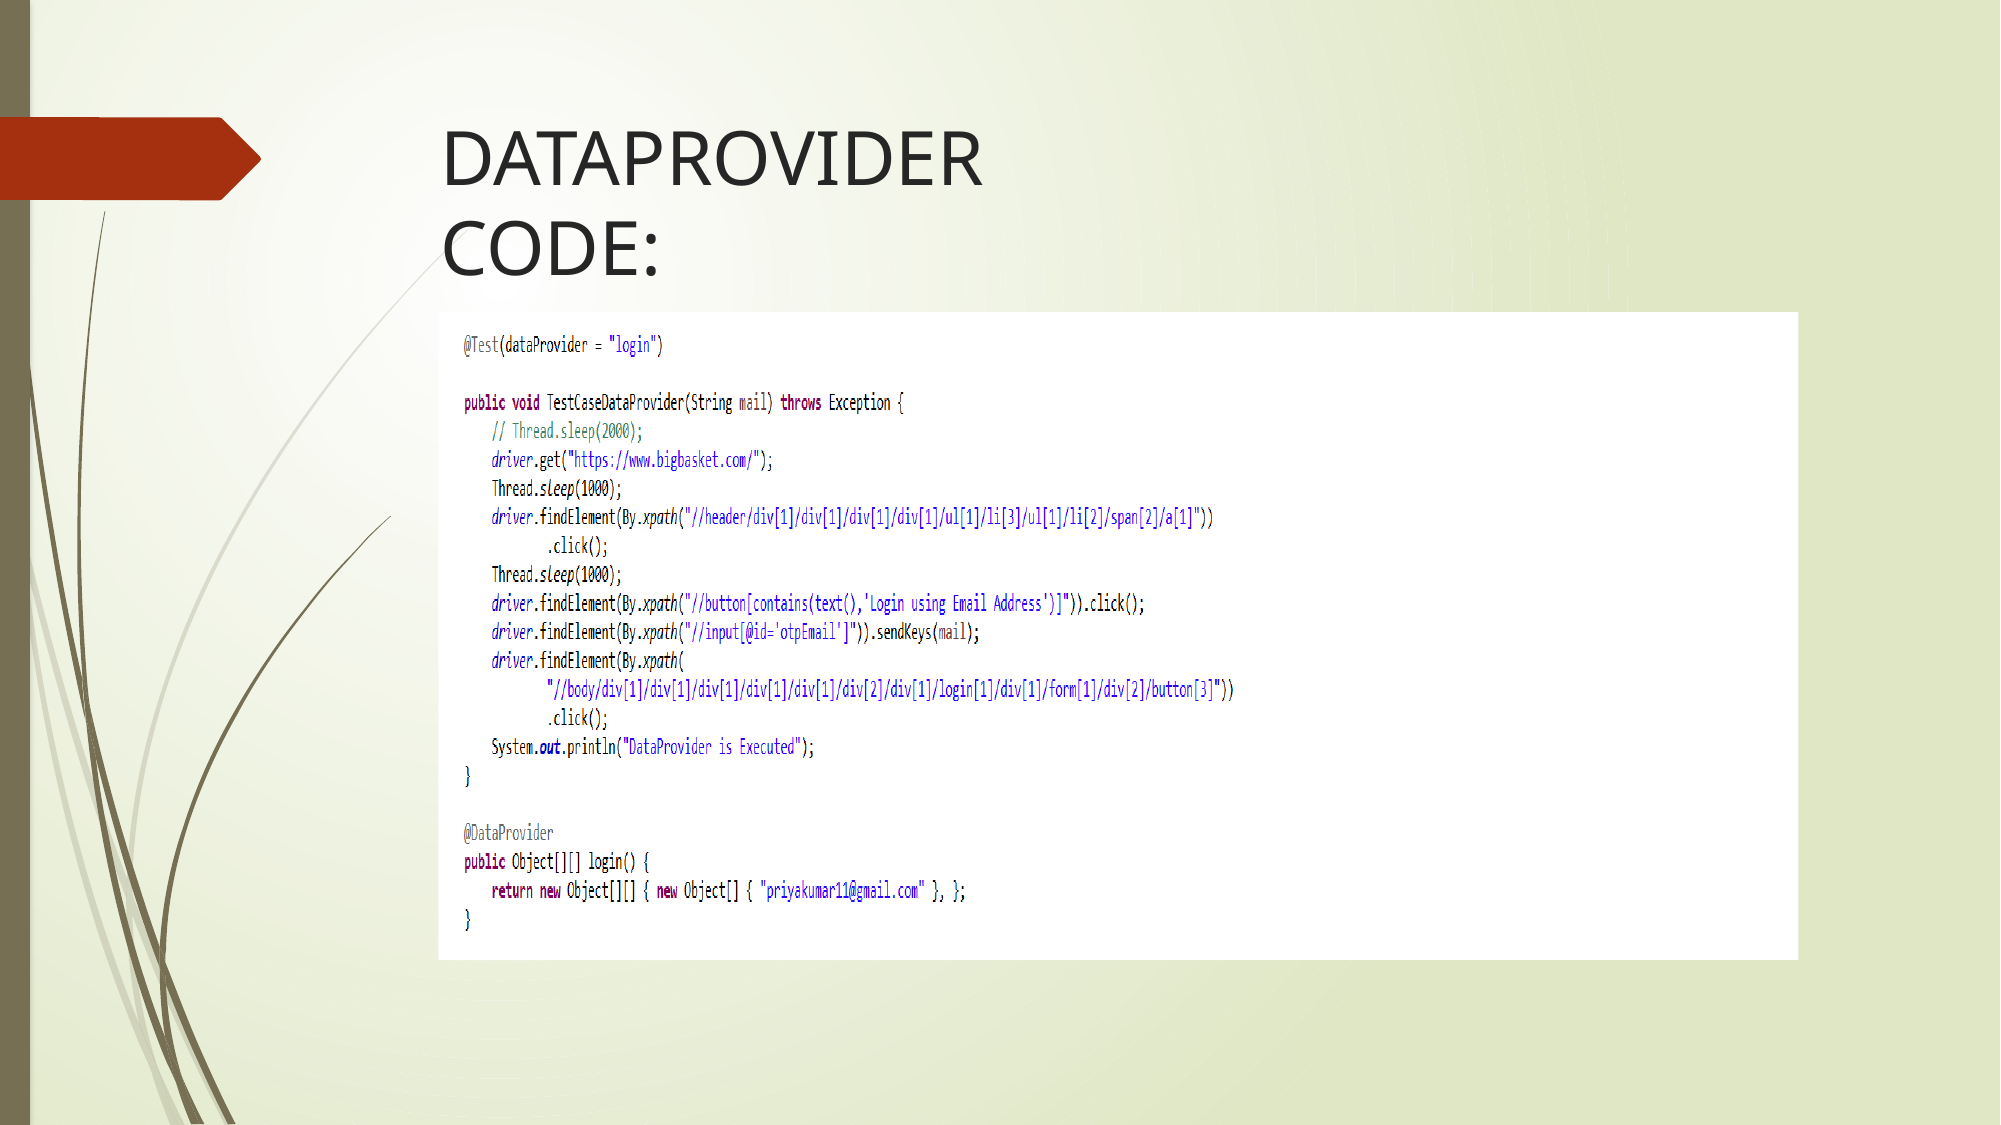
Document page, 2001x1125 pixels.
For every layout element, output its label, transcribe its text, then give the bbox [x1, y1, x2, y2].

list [438, 312, 1799, 960]
title DATAPROVIDER CODE: [425, 102, 1888, 313]
